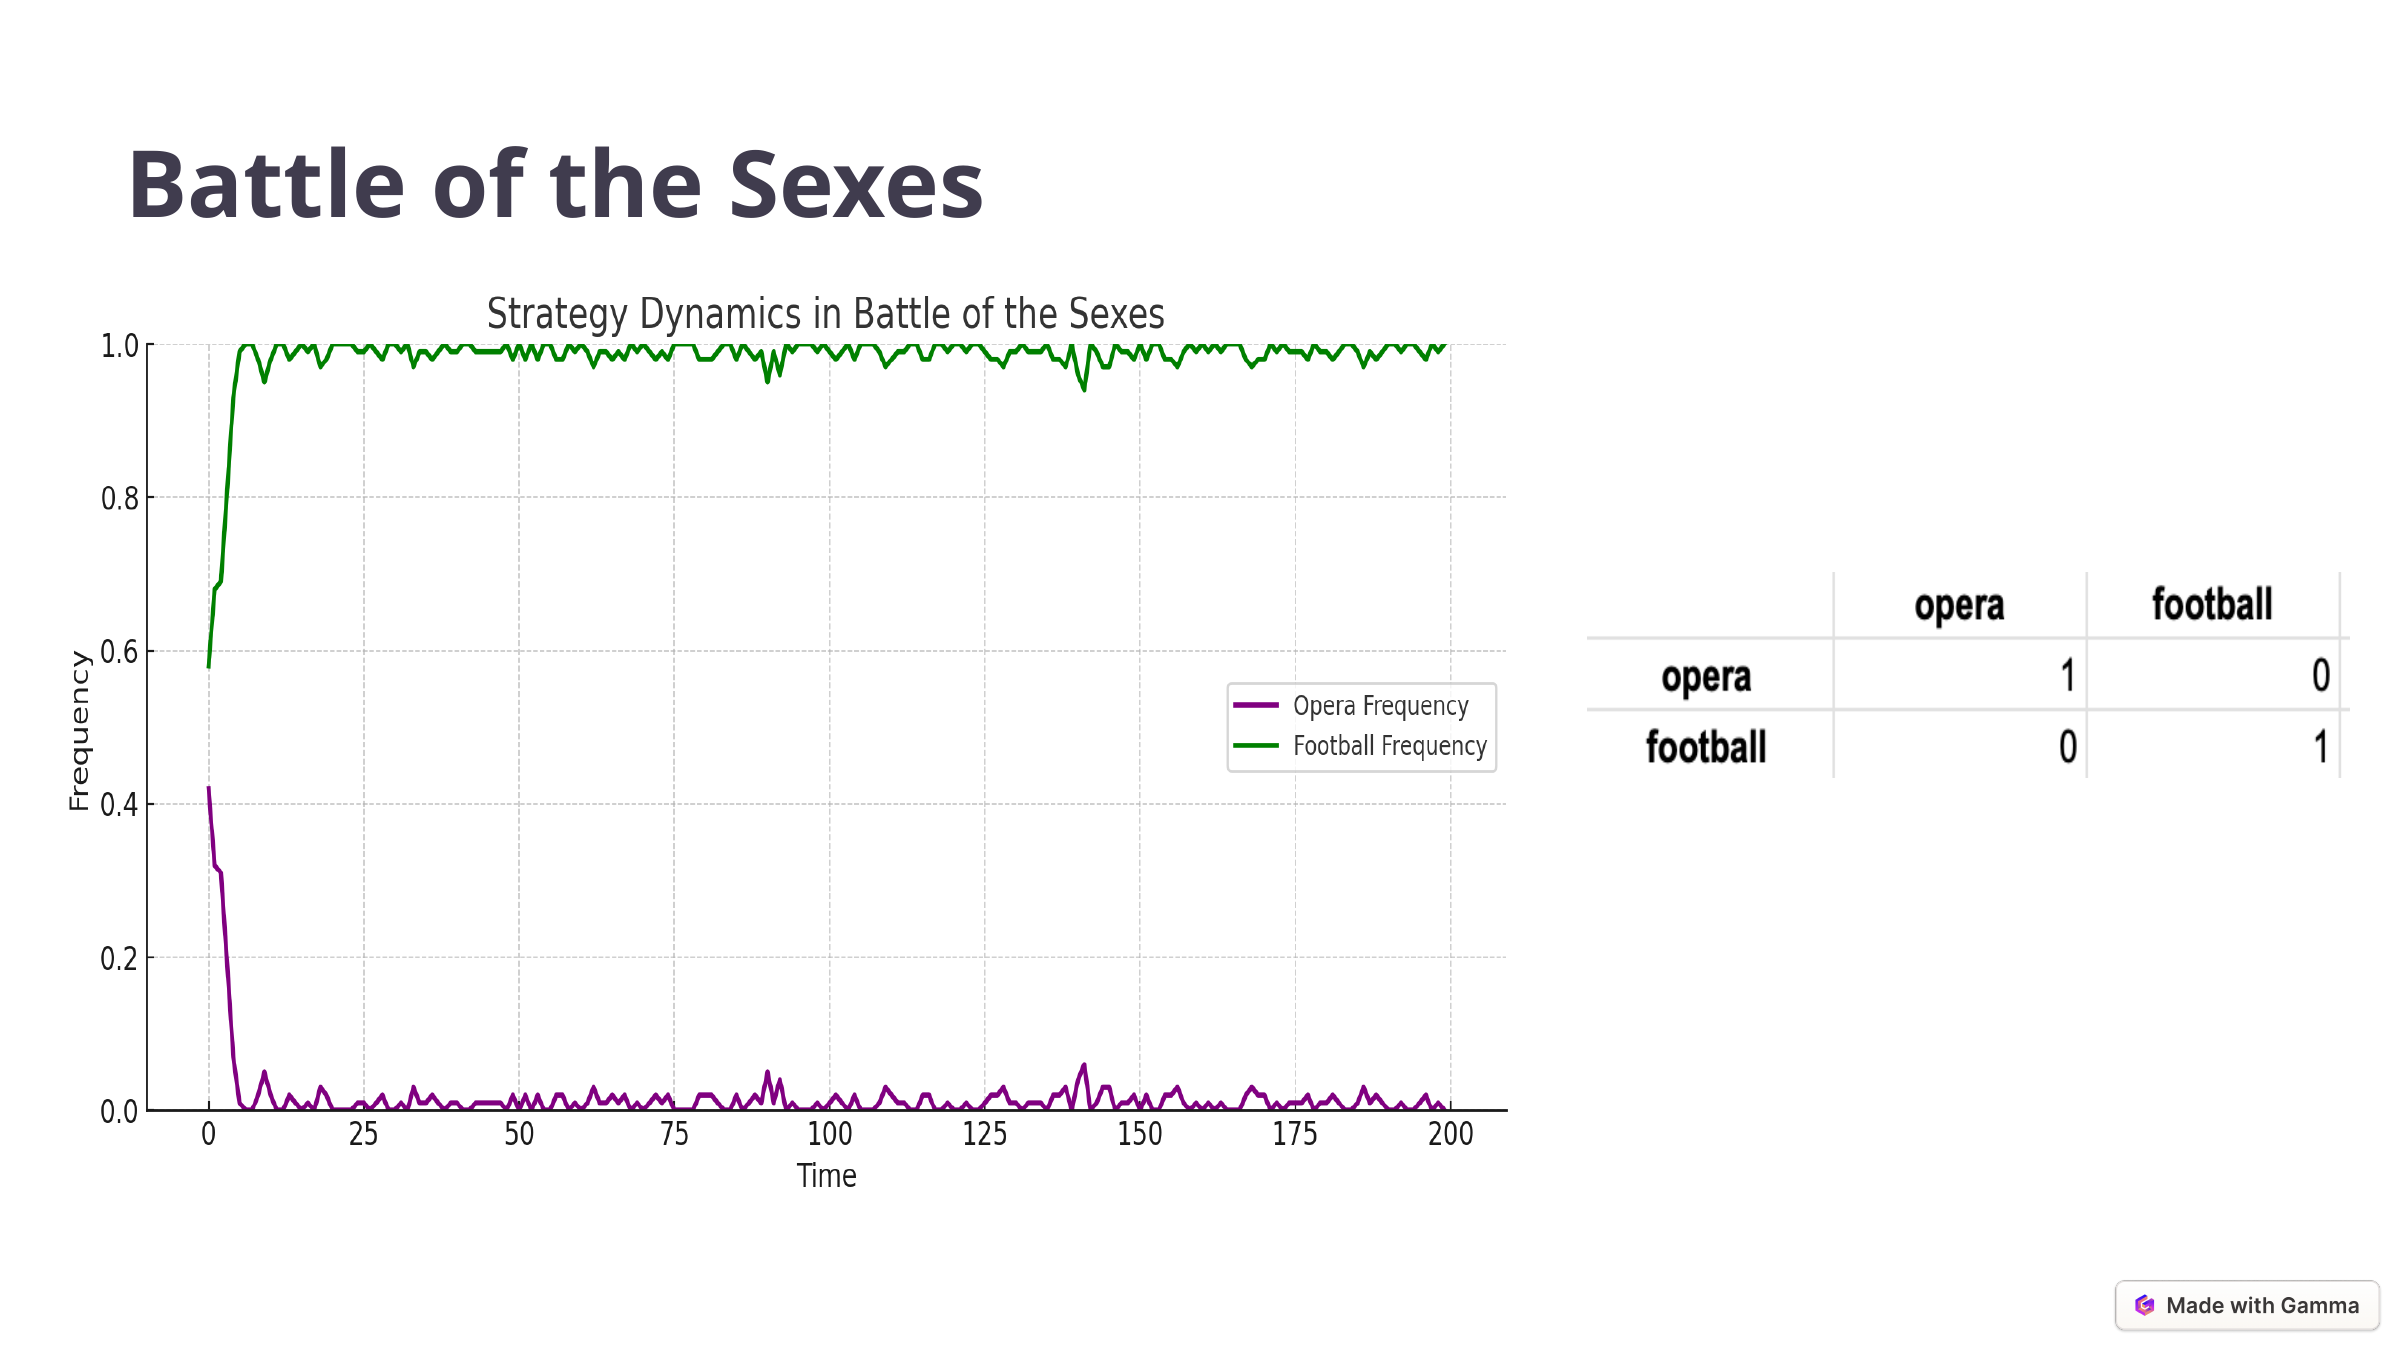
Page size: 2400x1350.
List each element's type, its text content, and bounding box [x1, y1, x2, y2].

picture [51, 276, 1520, 1212]
text_box Battle of the Sexes [125, 98, 1056, 215]
picture [1587, 572, 2351, 778]
picture [2106, 1271, 2389, 1339]
